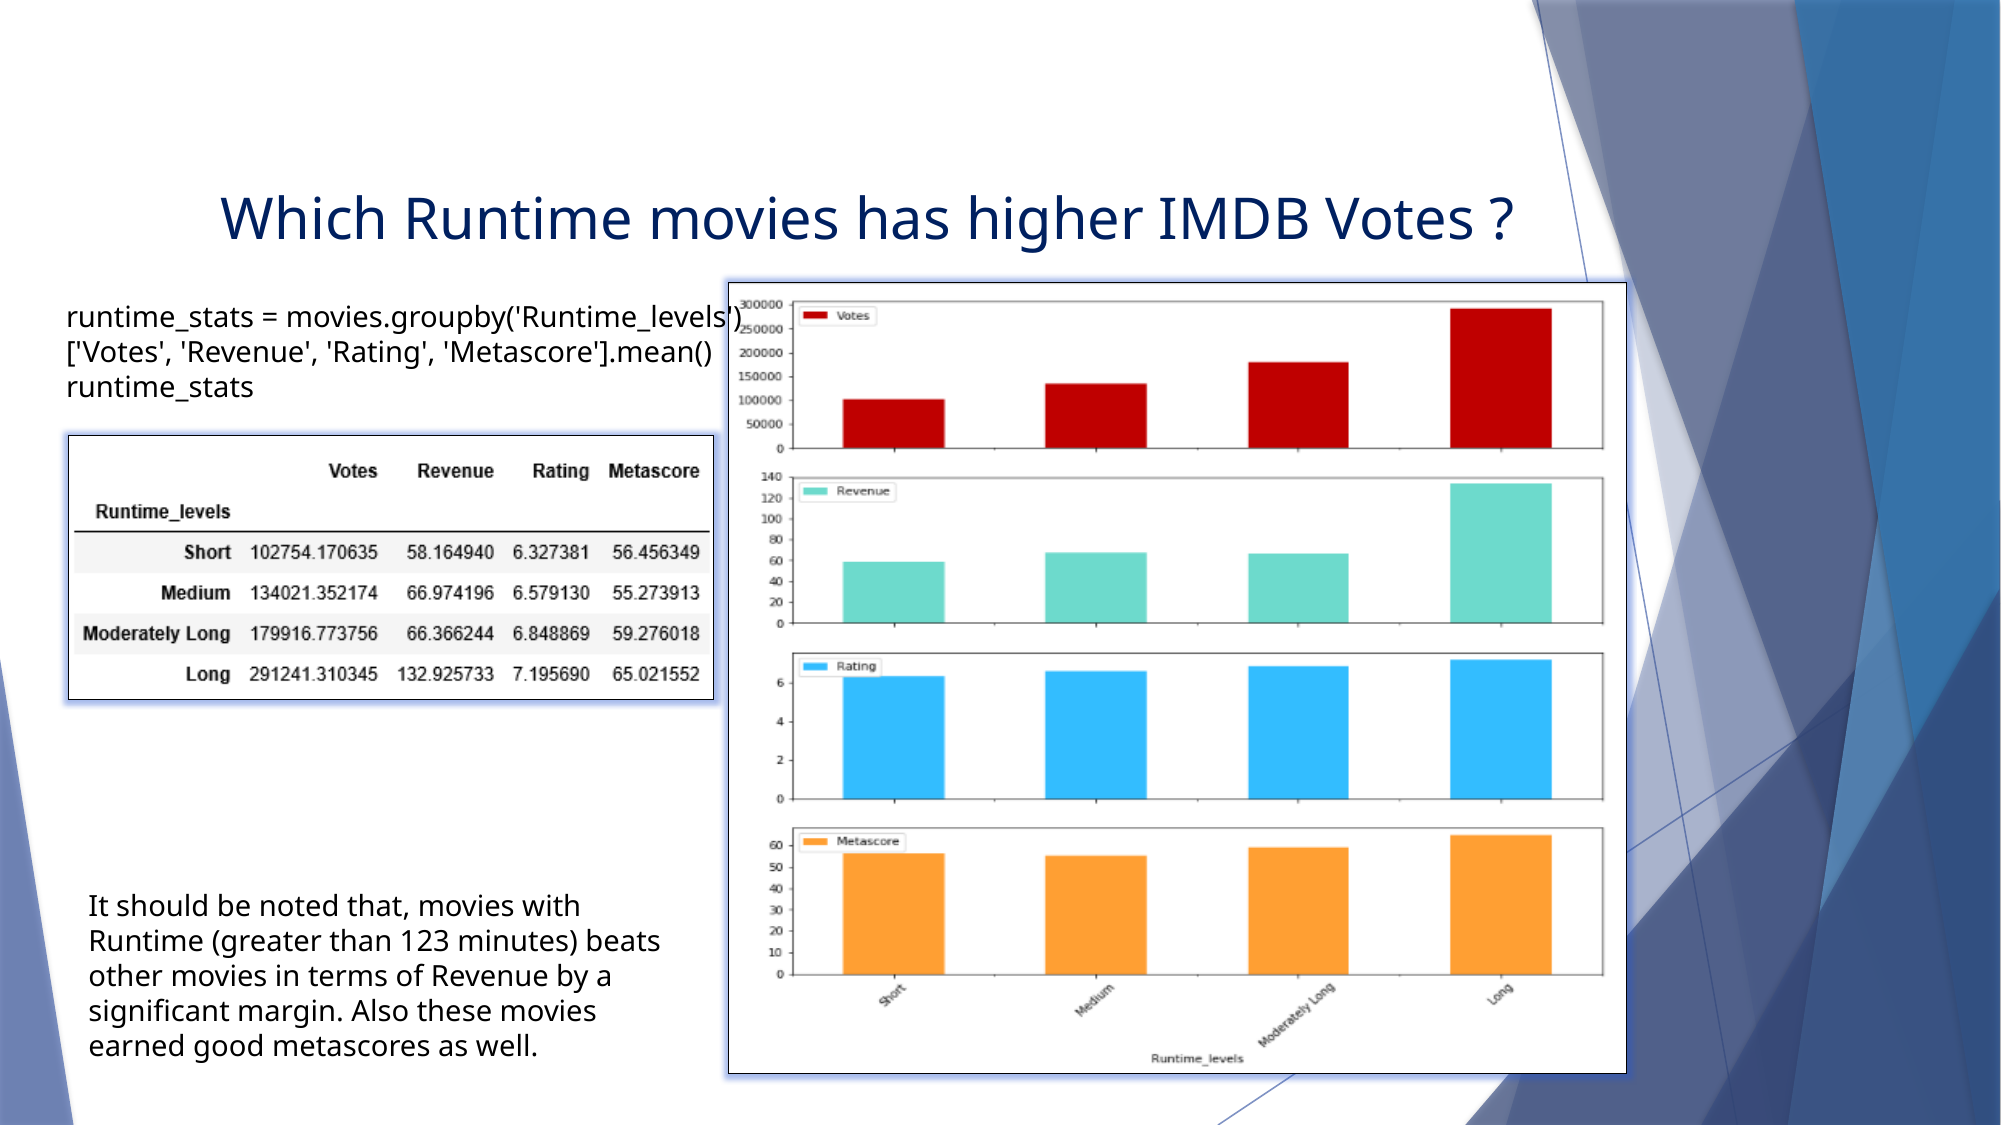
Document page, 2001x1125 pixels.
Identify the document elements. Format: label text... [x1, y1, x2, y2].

picture [67, 435, 714, 700]
text_box It should be noted that, movies with Runtime (greater than 123 minutes) beats other movies in terms of Revenue by a significant margin. Also these movies earned good metascores as well. [73, 880, 714, 1070]
text_box runtime_stats = movies.groupby('Runtime_levels') ['Votes', 'Revenue', 'Rating', 'Metascore'].mean() runtime_stats [51, 291, 723, 411]
text_box Which Runtime movies has higher IMDB Votes ? [205, 174, 1637, 291]
picture [727, 282, 1627, 1075]
